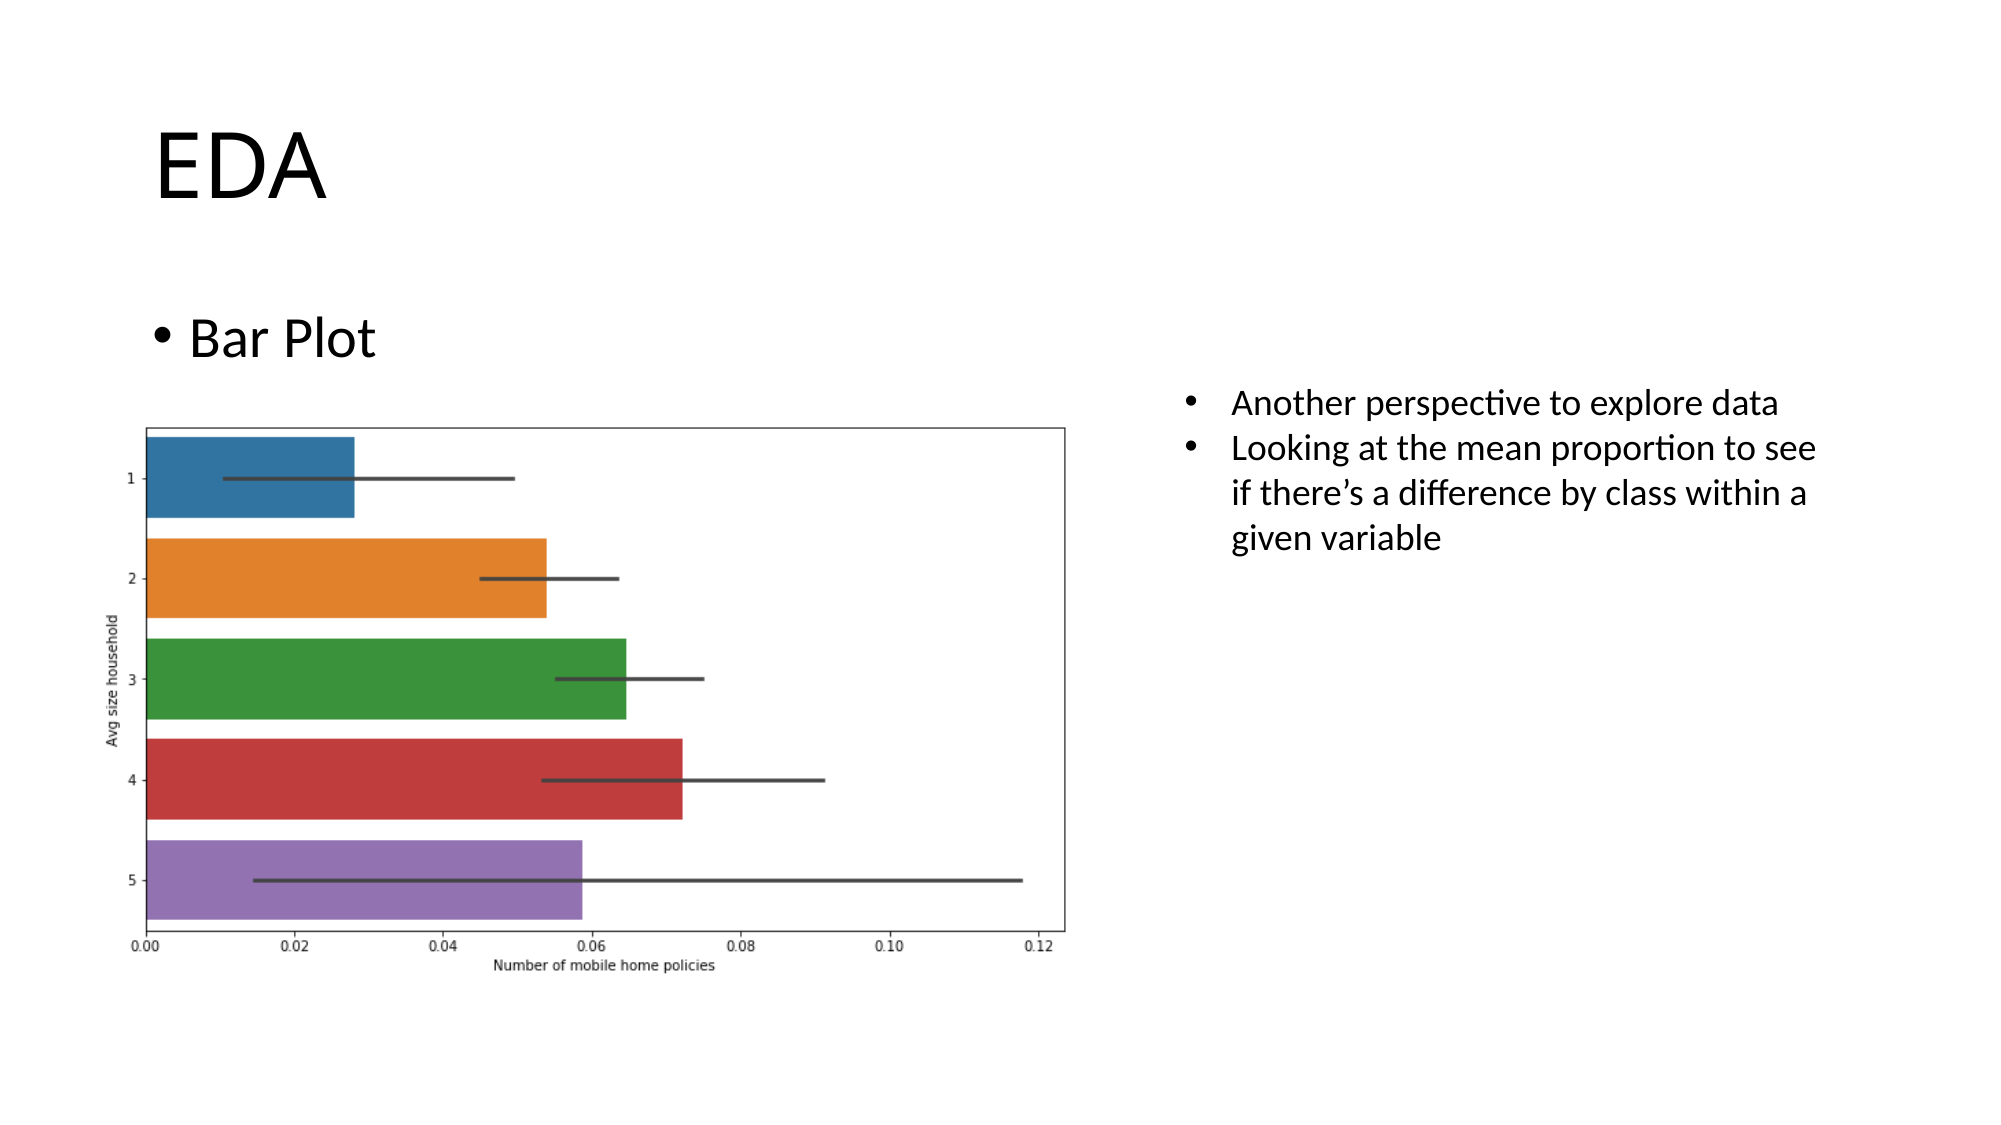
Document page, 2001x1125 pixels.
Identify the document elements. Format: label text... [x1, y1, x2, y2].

picture [98, 418, 1074, 983]
list Bar Plot [137, 299, 1863, 1014]
title EDA [137, 59, 1863, 278]
text_box Another perspective to explore data Looking at the mean proportion to see if there’s a difference by class within a given variable [1169, 370, 1853, 566]
